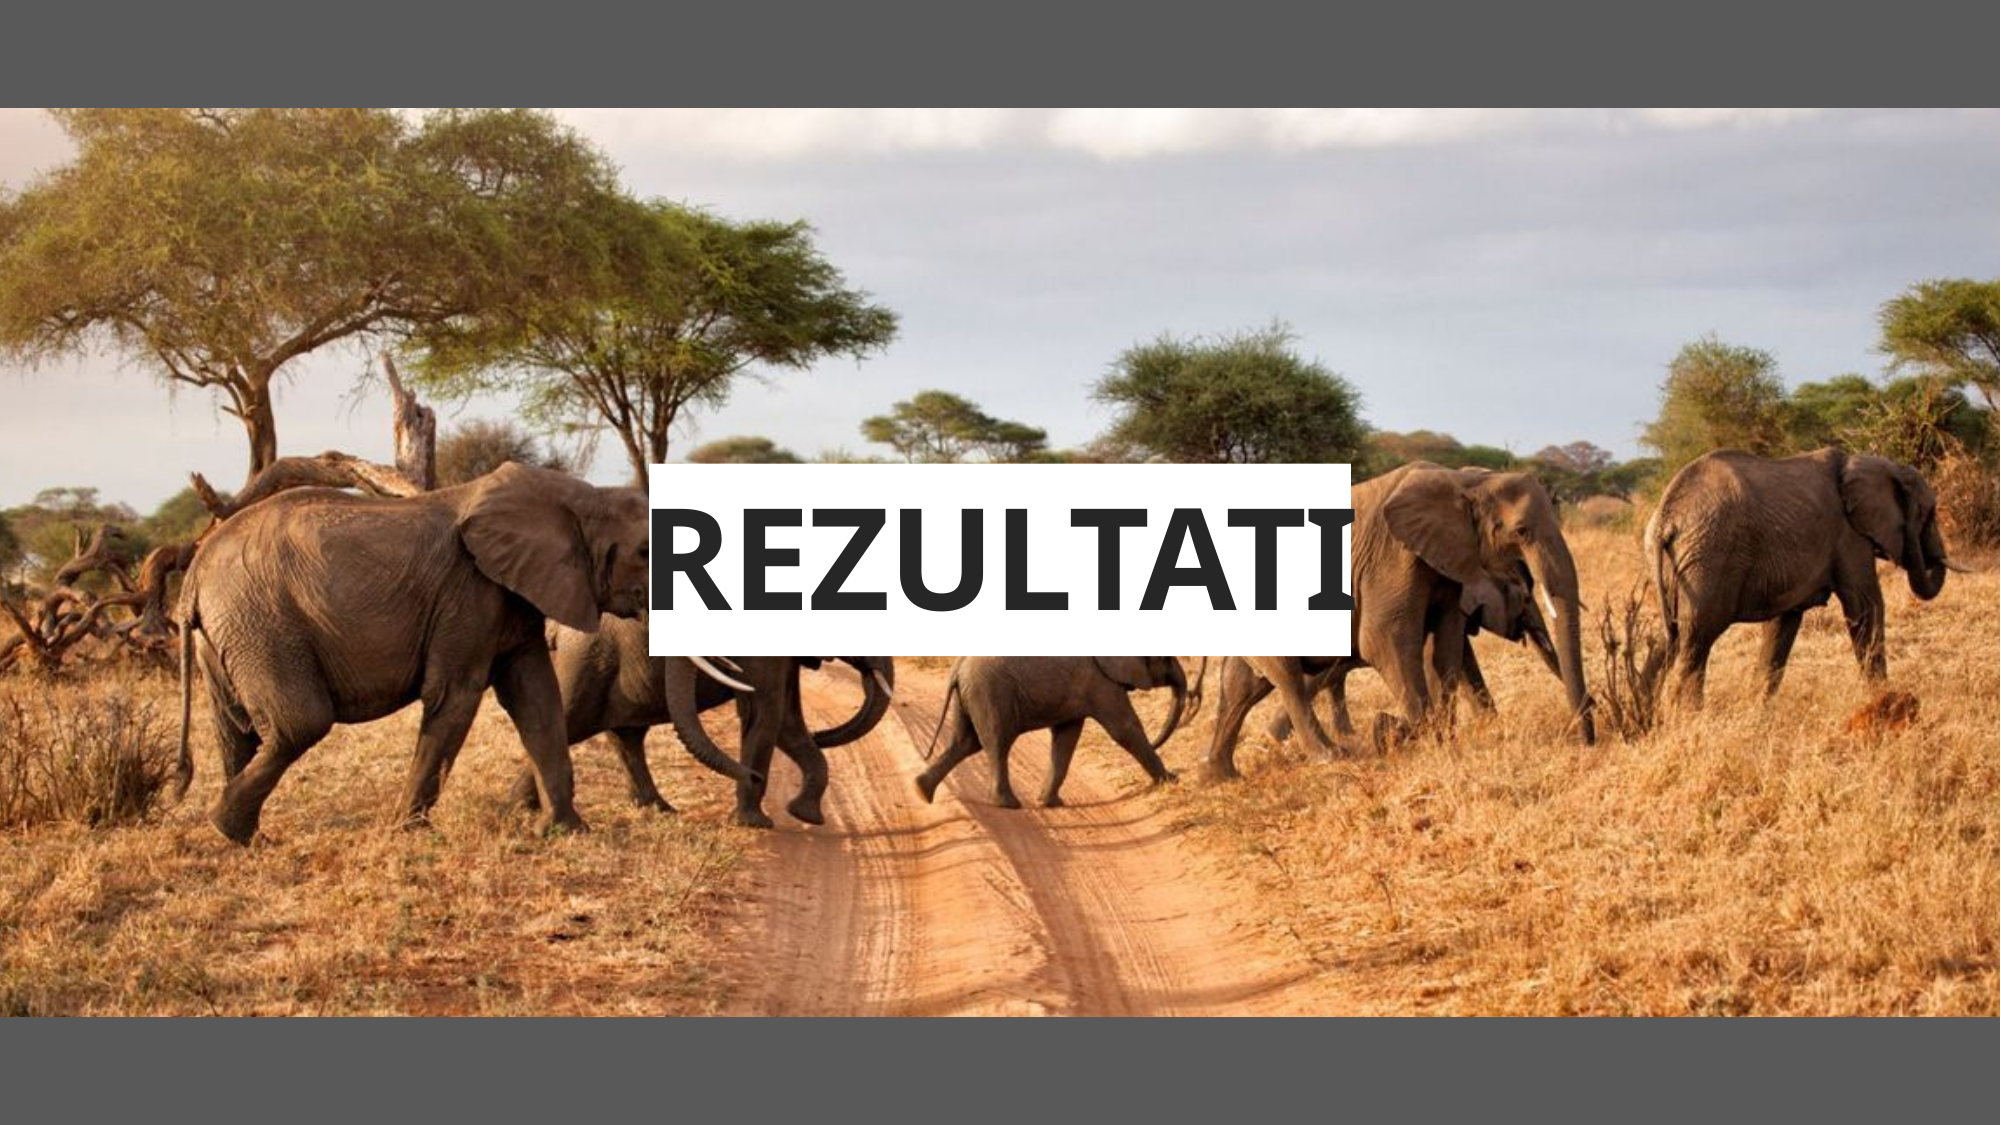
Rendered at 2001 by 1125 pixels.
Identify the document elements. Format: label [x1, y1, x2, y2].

picture [0, 108, 2000, 1017]
